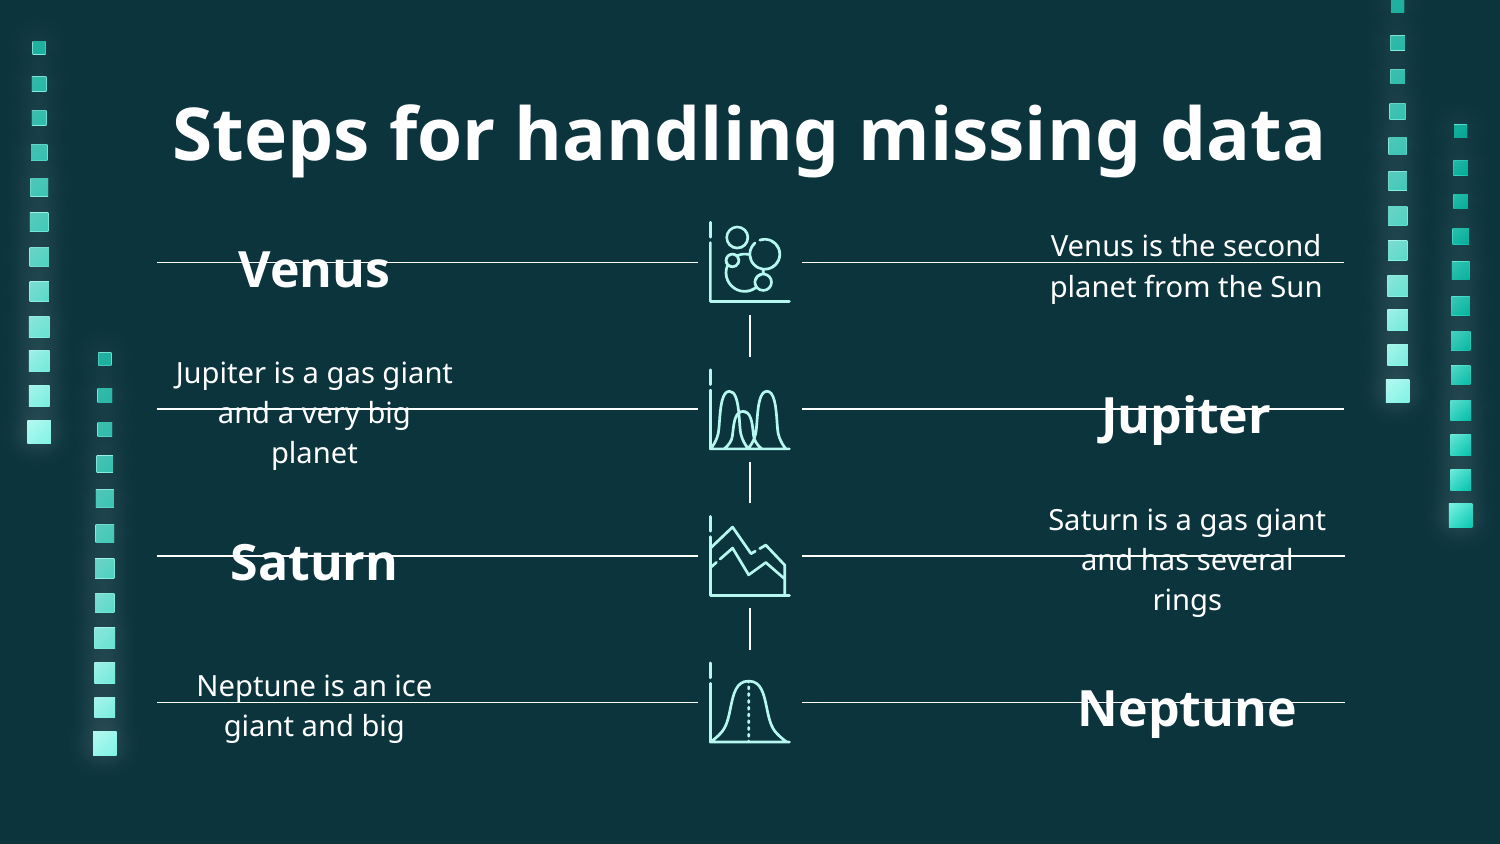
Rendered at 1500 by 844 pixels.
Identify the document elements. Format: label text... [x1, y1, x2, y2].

text_box [697, 649, 803, 755]
text_box Saturn is a gas giant and has several rings [1029, 508, 1346, 603]
text_box Saturn [156, 508, 473, 555]
text_box Saturn [156, 556, 473, 604]
text_box Venus is the second planet from the Sun [1028, 215, 1345, 310]
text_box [708, 368, 792, 451]
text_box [708, 661, 792, 744]
text_box Jupiter is a gas giant and a very big planet [156, 409, 473, 457]
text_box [708, 220, 792, 304]
text_box Neptune [1029, 655, 1346, 750]
text_box Neptune is an ice giant and big [156, 655, 473, 750]
text_box [697, 356, 803, 462]
text_box [697, 210, 803, 316]
text_box Jupiter [1028, 362, 1345, 457]
text_box Venus [156, 263, 473, 310]
text_box Venus [156, 215, 473, 262]
text_box Jupiter is a gas giant and a very big planet [156, 362, 473, 408]
title Steps for handling missing data [118, 72, 1382, 167]
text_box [708, 514, 792, 598]
text_box [697, 503, 803, 609]
